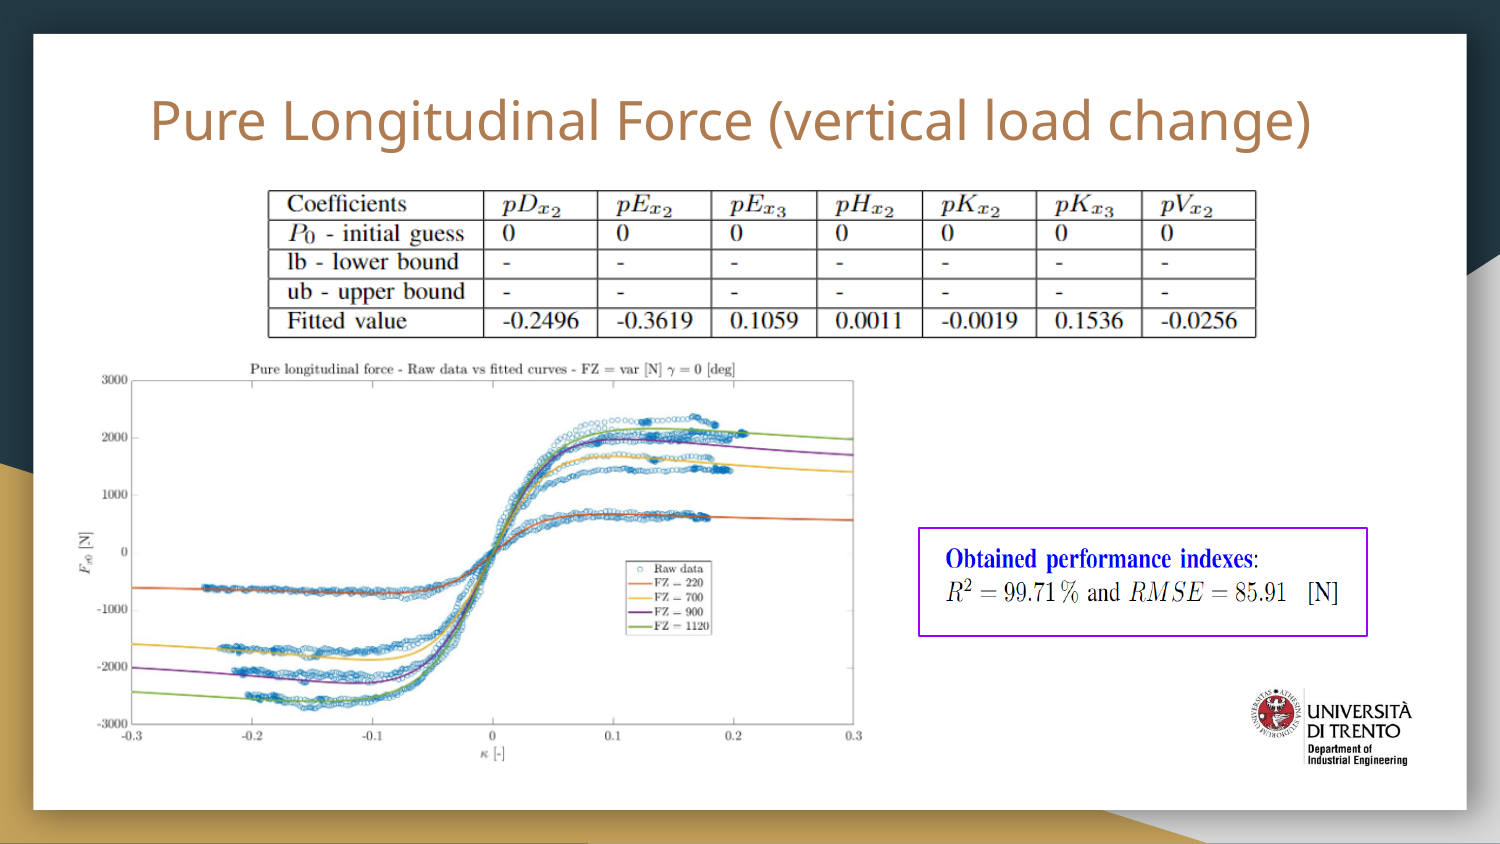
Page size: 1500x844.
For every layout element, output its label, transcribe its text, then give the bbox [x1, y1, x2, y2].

title Pure Longitudinal Force (vertical load change) [134, 71, 1366, 229]
picture [944, 537, 1342, 627]
picture [1246, 672, 1434, 785]
picture [66, 176, 1261, 769]
text_box [918, 528, 1368, 636]
